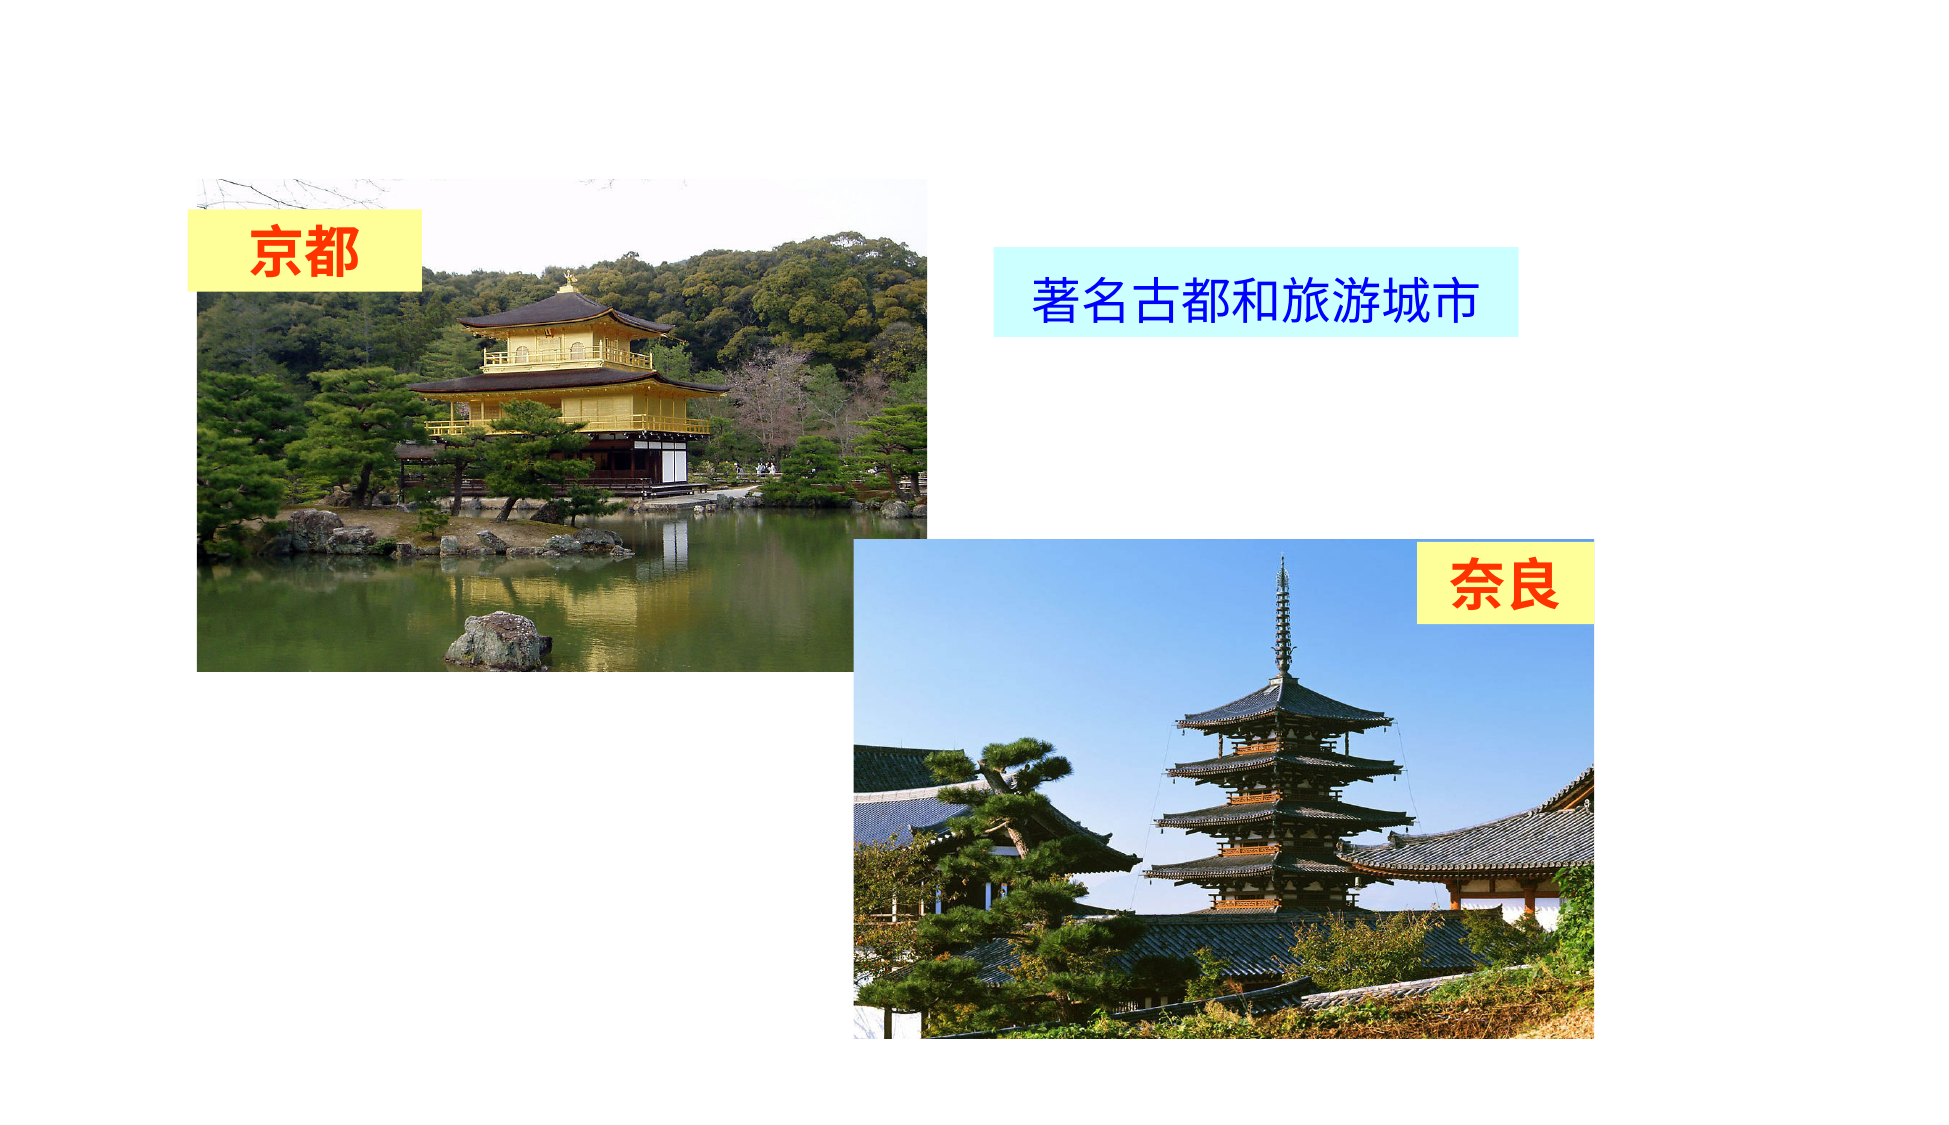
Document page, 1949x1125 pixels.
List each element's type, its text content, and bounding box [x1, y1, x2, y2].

text_box 京都 [187, 209, 191, 292]
picture [196, 178, 1595, 1039]
text_box 著名古都和旅游城市 [993, 247, 1519, 337]
